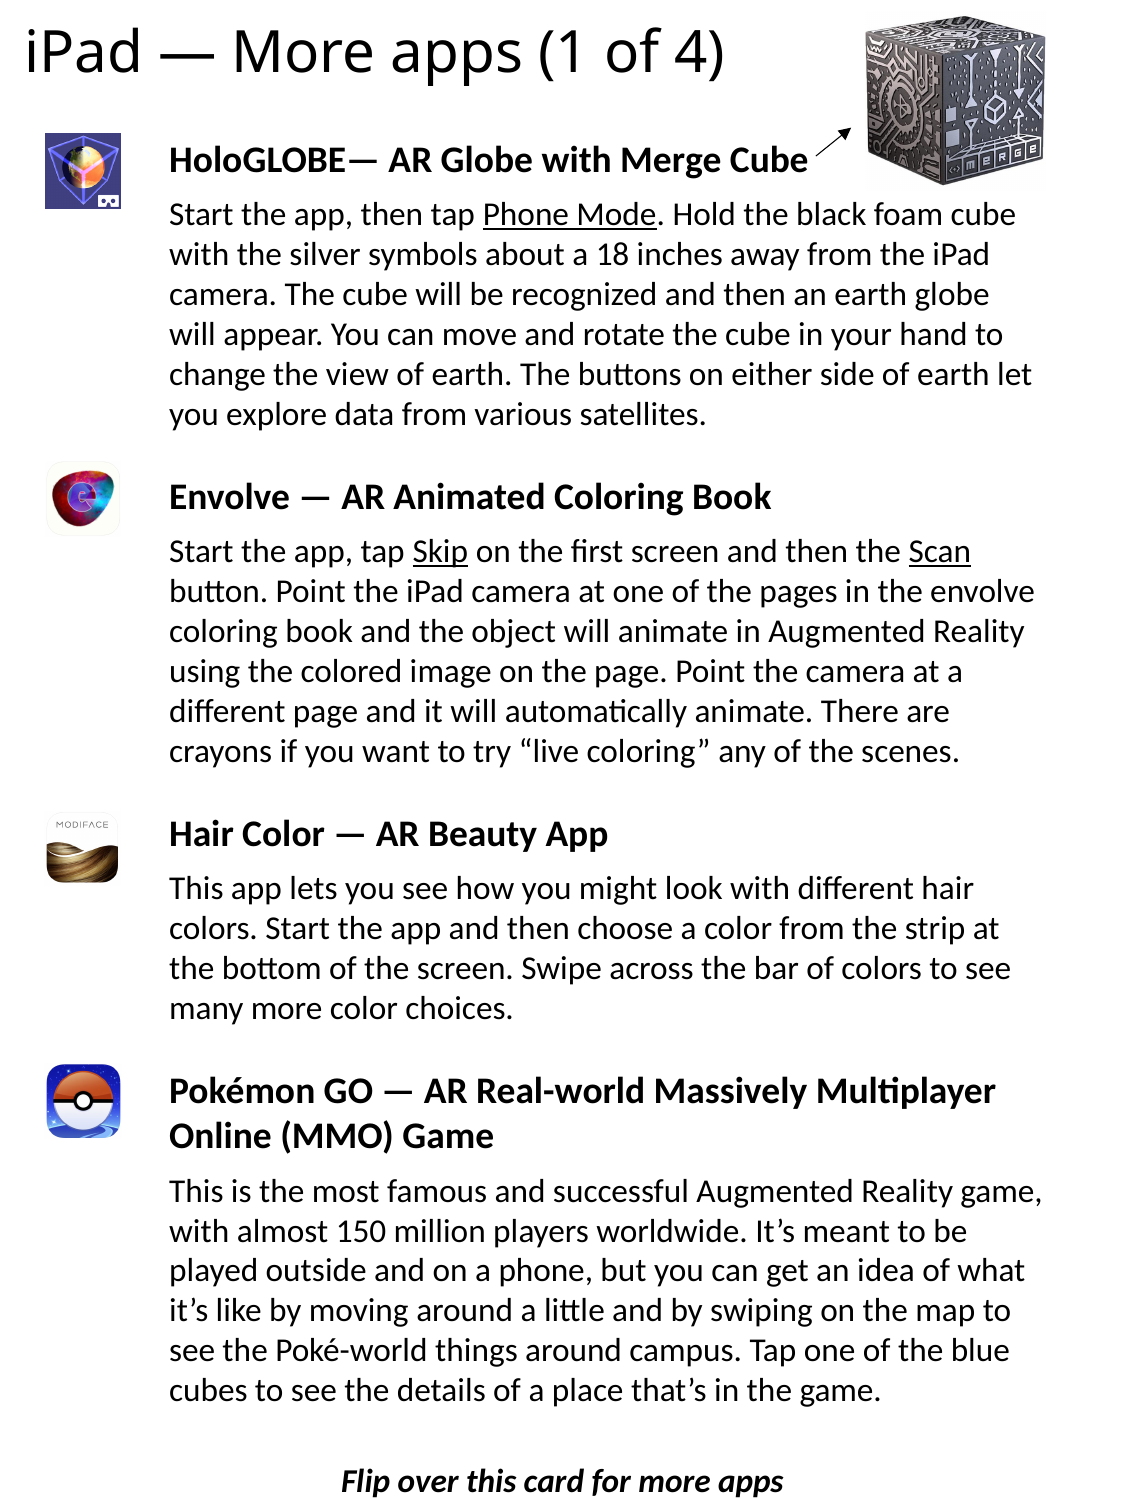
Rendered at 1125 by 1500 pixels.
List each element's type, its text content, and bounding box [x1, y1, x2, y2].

picture [865, 11, 1046, 191]
picture [44, 1063, 122, 1139]
text_box iPad — More apps (1 of 4) [9, 7, 741, 92]
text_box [815, 127, 852, 156]
picture [45, 133, 121, 209]
picture [44, 810, 121, 886]
text_box HoloGLOBE— AR Globe with Merge Cube Start the app, then tap Phone Mode. Hold the black foam cube with the silver symbols about a 18 inches away from the iPad camera. The cube will be recognized and then an earth globe will appear. You can move and rotate the cube in your hand to change the view of earth. The buttons on either side of earth let you explore data from various satellites. Envolve — AR Animated Coloring Book Start the app, tap Skip on the first screen and then the Scan button. Point the iPad camera at one of the pages in the envolve coloring book and the object will animate in Augmented Reality using the colored image on the page. Point the camera at a different page and it will automatically animate. There are crayons if you want to try “live coloring” any of the scenes. Hair Color — AR Beauty App This app lets you see how you might look with different hair colors. Start the app and then choose a color from the strip at the bottom of the screen. Swipe across the bar of colors to see many more color choices. Pokémon GO — AR Real-world Massively Multiplayer Online (MMO) Game This is the most famous and successful Augmented Reality game, with almost 150 million players worldwide. It’s meant to be played outside and on a phone, but you can get an idea of what it’s like by moving around a little and by swiping on the map to see the Poké-world things around campus. Tap one of the blue cubes to see the details of a place that’s in the game. [154, 127, 1060, 1416]
picture [45, 461, 121, 537]
text_box Flip over this card for more apps [59, 1452, 1066, 1500]
